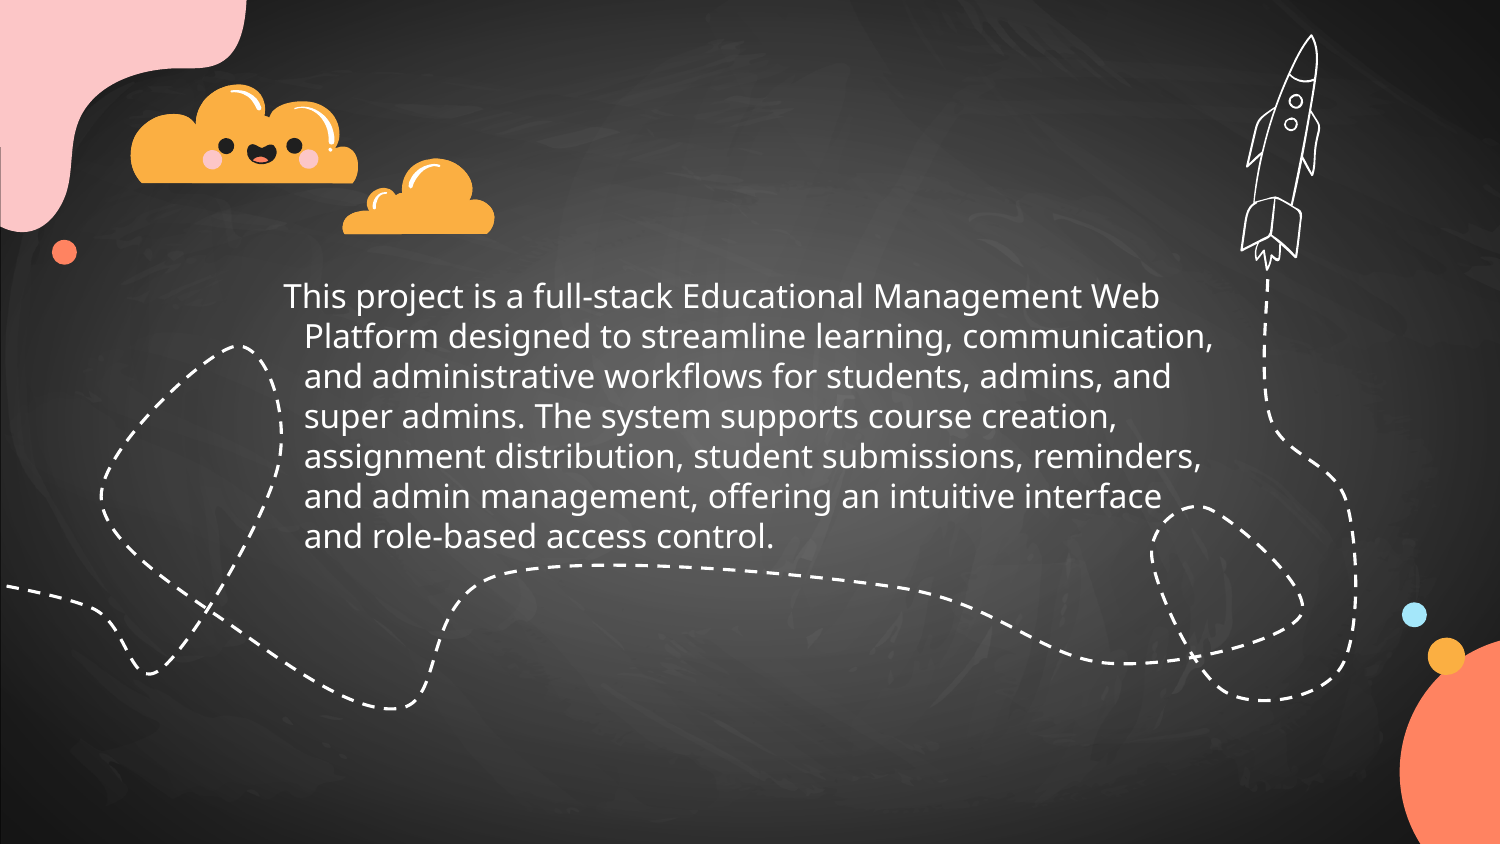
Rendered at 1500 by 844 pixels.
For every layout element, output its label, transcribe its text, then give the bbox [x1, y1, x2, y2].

picture [0, 0, 1500, 844]
subtitle This project is a full-stack Educational Management Web Platform designed to streamline learning, communication, and administrative workflows for students, admins, and super admins. The system supports course creation, assignment distribution, student submissions, reminders, and admin management, offering an intuitive interface and role-based access control. [224, 260, 1238, 609]
